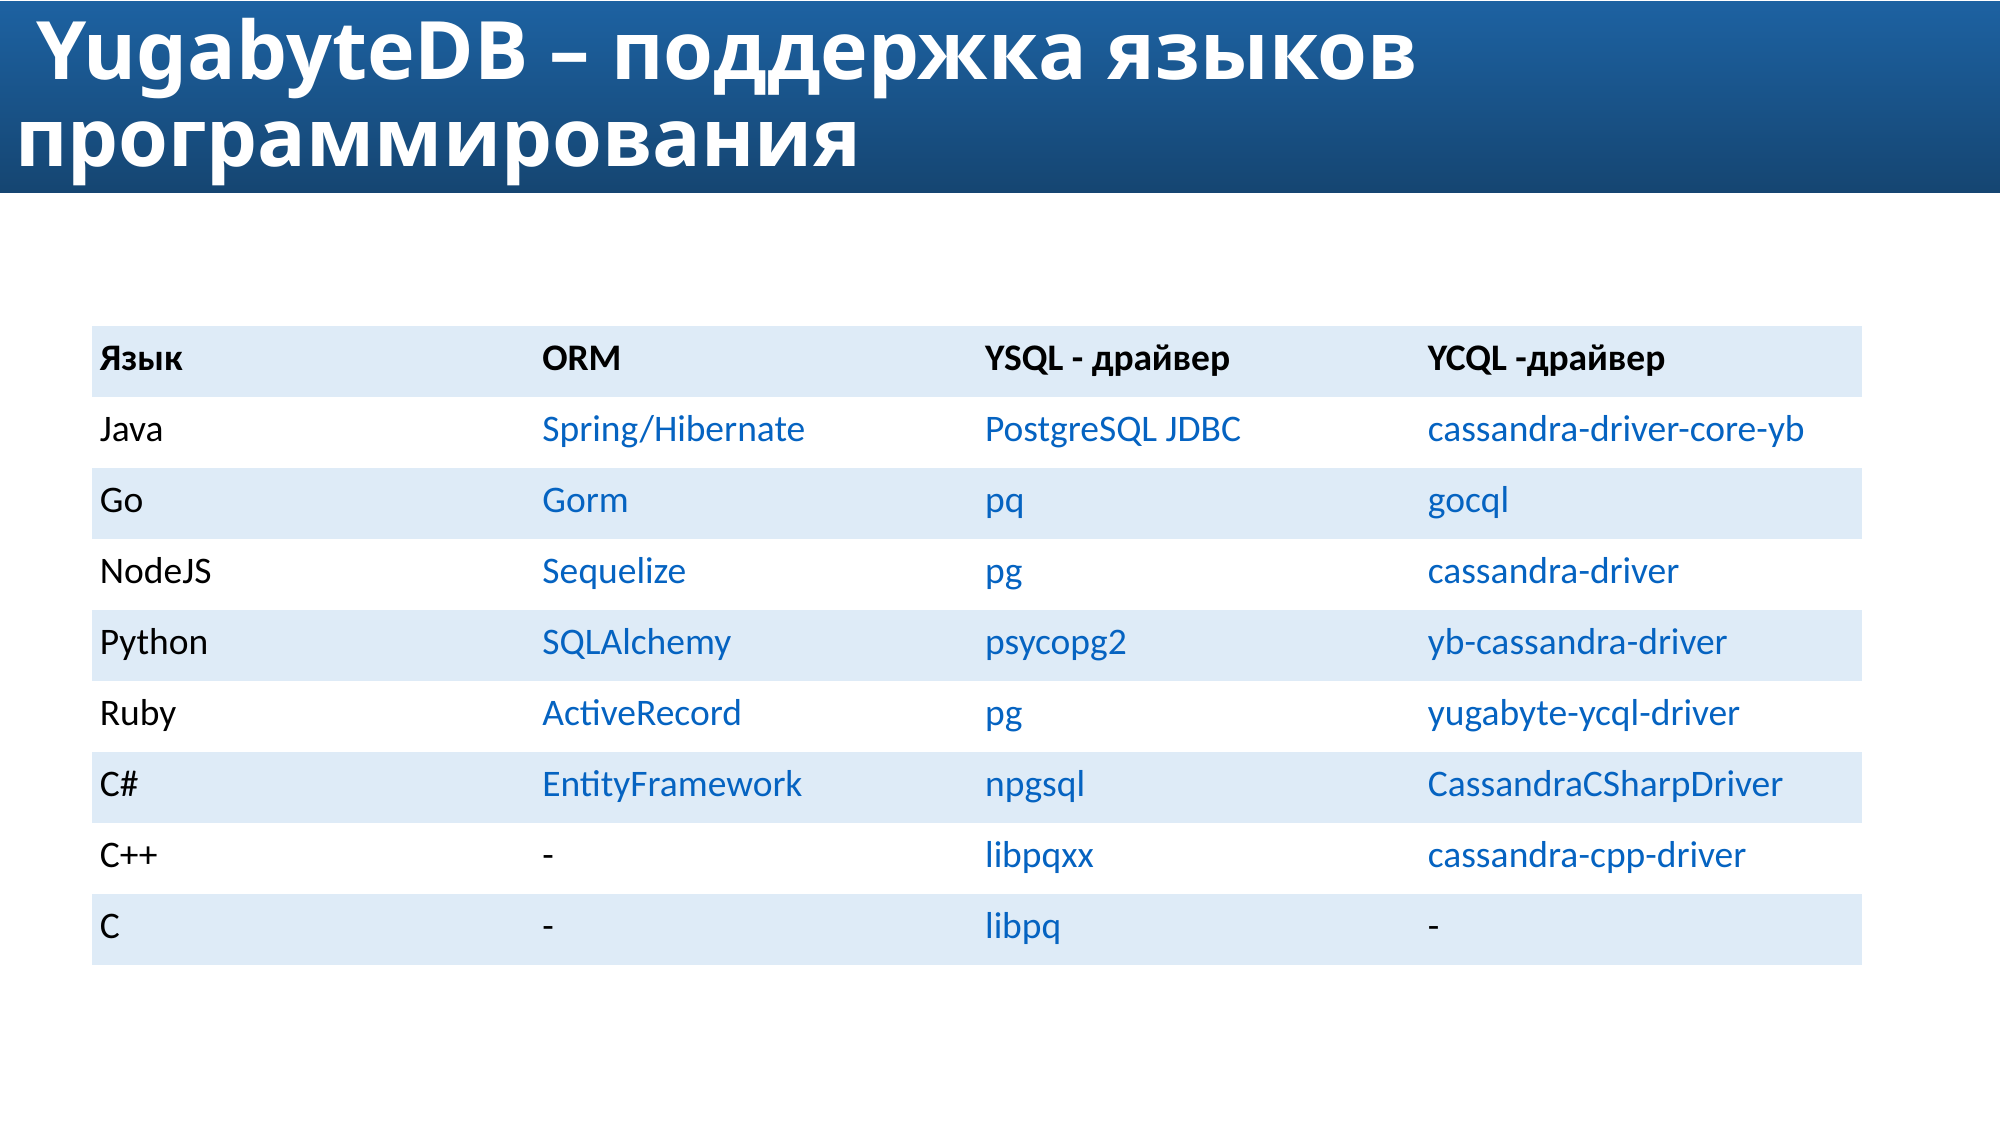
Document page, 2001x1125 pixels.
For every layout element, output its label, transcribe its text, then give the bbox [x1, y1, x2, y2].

table_cell ActiveRecord [535, 681, 977, 752]
table_cell pq [977, 468, 1420, 539]
table_cell Java [92, 397, 535, 468]
table_cell Spring/Hibernate [535, 397, 977, 468]
table_cell Python [92, 610, 535, 681]
table_cell - [1420, 894, 1862, 965]
table_cell gocql [1420, 468, 1862, 539]
table_cell CassandraCSharpDriver [1420, 752, 1862, 823]
table_header Язык [92, 326, 535, 397]
table_cell yugabyte-ycql-driver [1420, 681, 1862, 752]
table_cell C# [92, 752, 535, 823]
table_cell PostgreSQL JDBC [977, 397, 1420, 468]
table_cell Ruby [92, 681, 535, 752]
text_box YugabyteDB – поддержка языков программирования [0, 1, 2000, 193]
table_cell pg [977, 539, 1420, 610]
table_cell Sequelize [535, 539, 977, 610]
table_cell C [92, 894, 535, 965]
table_header YSQL - драйвер [977, 326, 1420, 397]
table_cell yb-cassandra-driver [1420, 610, 1862, 681]
table_cell EntityFramework [535, 752, 977, 823]
table_cell libpq [977, 894, 1420, 965]
table_cell pg [977, 681, 1420, 752]
table_cell - [535, 894, 977, 965]
table_cell C++ [92, 823, 535, 894]
table_cell cassandra-driver-core-yb [1420, 397, 1862, 468]
table_cell Gorm [535, 468, 977, 539]
table_cell - [535, 823, 977, 894]
table_cell NodeJS [92, 539, 535, 610]
table_cell libpqxx [977, 823, 1420, 894]
table_cell cassandra-cpp-driver [1420, 823, 1862, 894]
table_cell SQLAlchemy [535, 610, 977, 681]
table_cell cassandra-driver [1420, 539, 1862, 610]
table_cell npgsql [977, 752, 1420, 823]
table_cell psycopg2 [977, 610, 1420, 681]
table_header ORM [535, 326, 977, 397]
table_header YCQL -драйвер [1420, 326, 1862, 397]
table_cell Go [92, 468, 535, 539]
